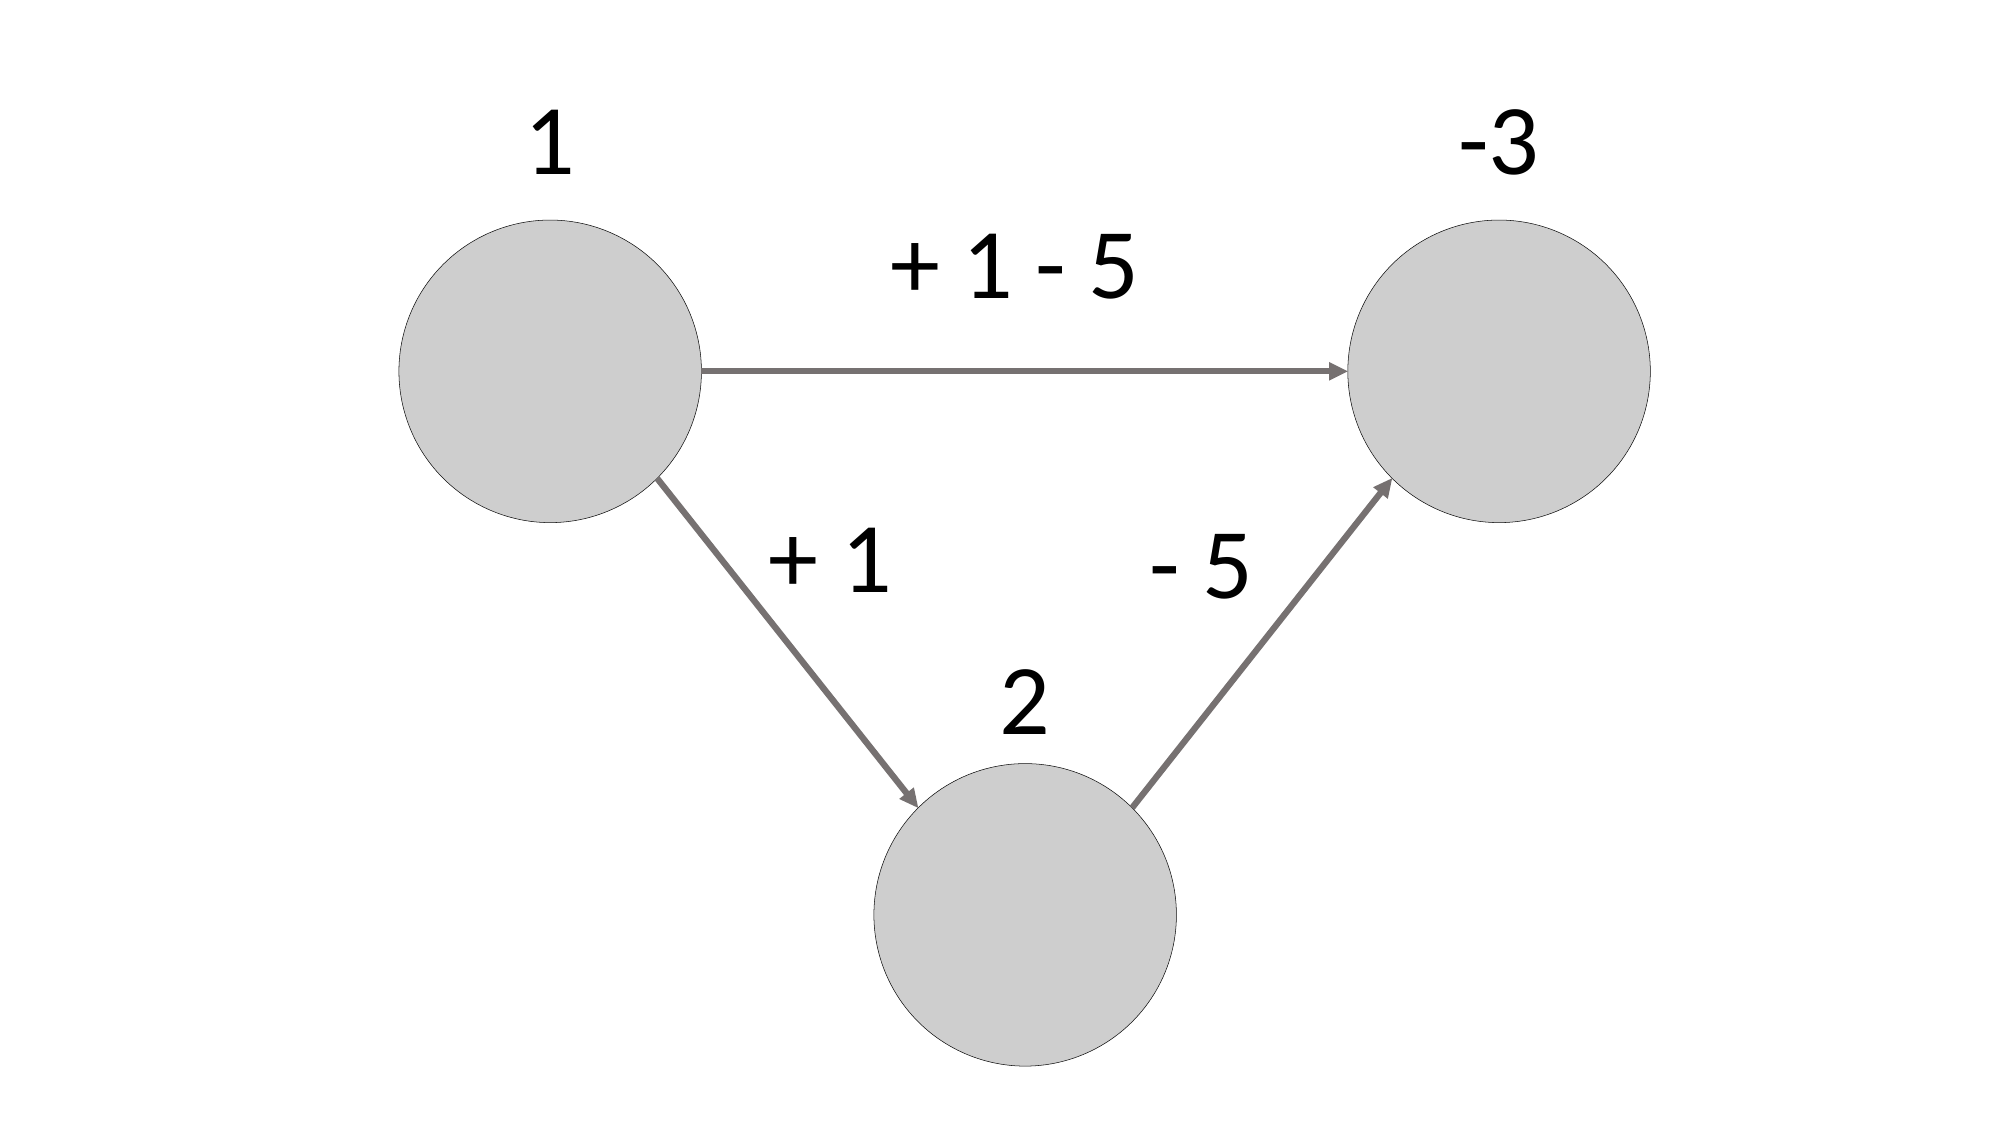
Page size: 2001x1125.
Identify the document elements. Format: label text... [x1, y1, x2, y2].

text_box [397, 219, 703, 524]
text_box + 1 - 5 [875, 190, 1155, 326]
text_box [872, 762, 1178, 1068]
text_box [657, 478, 919, 808]
text_box 2 [984, 627, 1066, 762]
text_box 1 [509, 67, 591, 203]
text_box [1132, 478, 1393, 808]
text_box -3 [1443, 67, 1555, 203]
text_box [1346, 219, 1652, 524]
